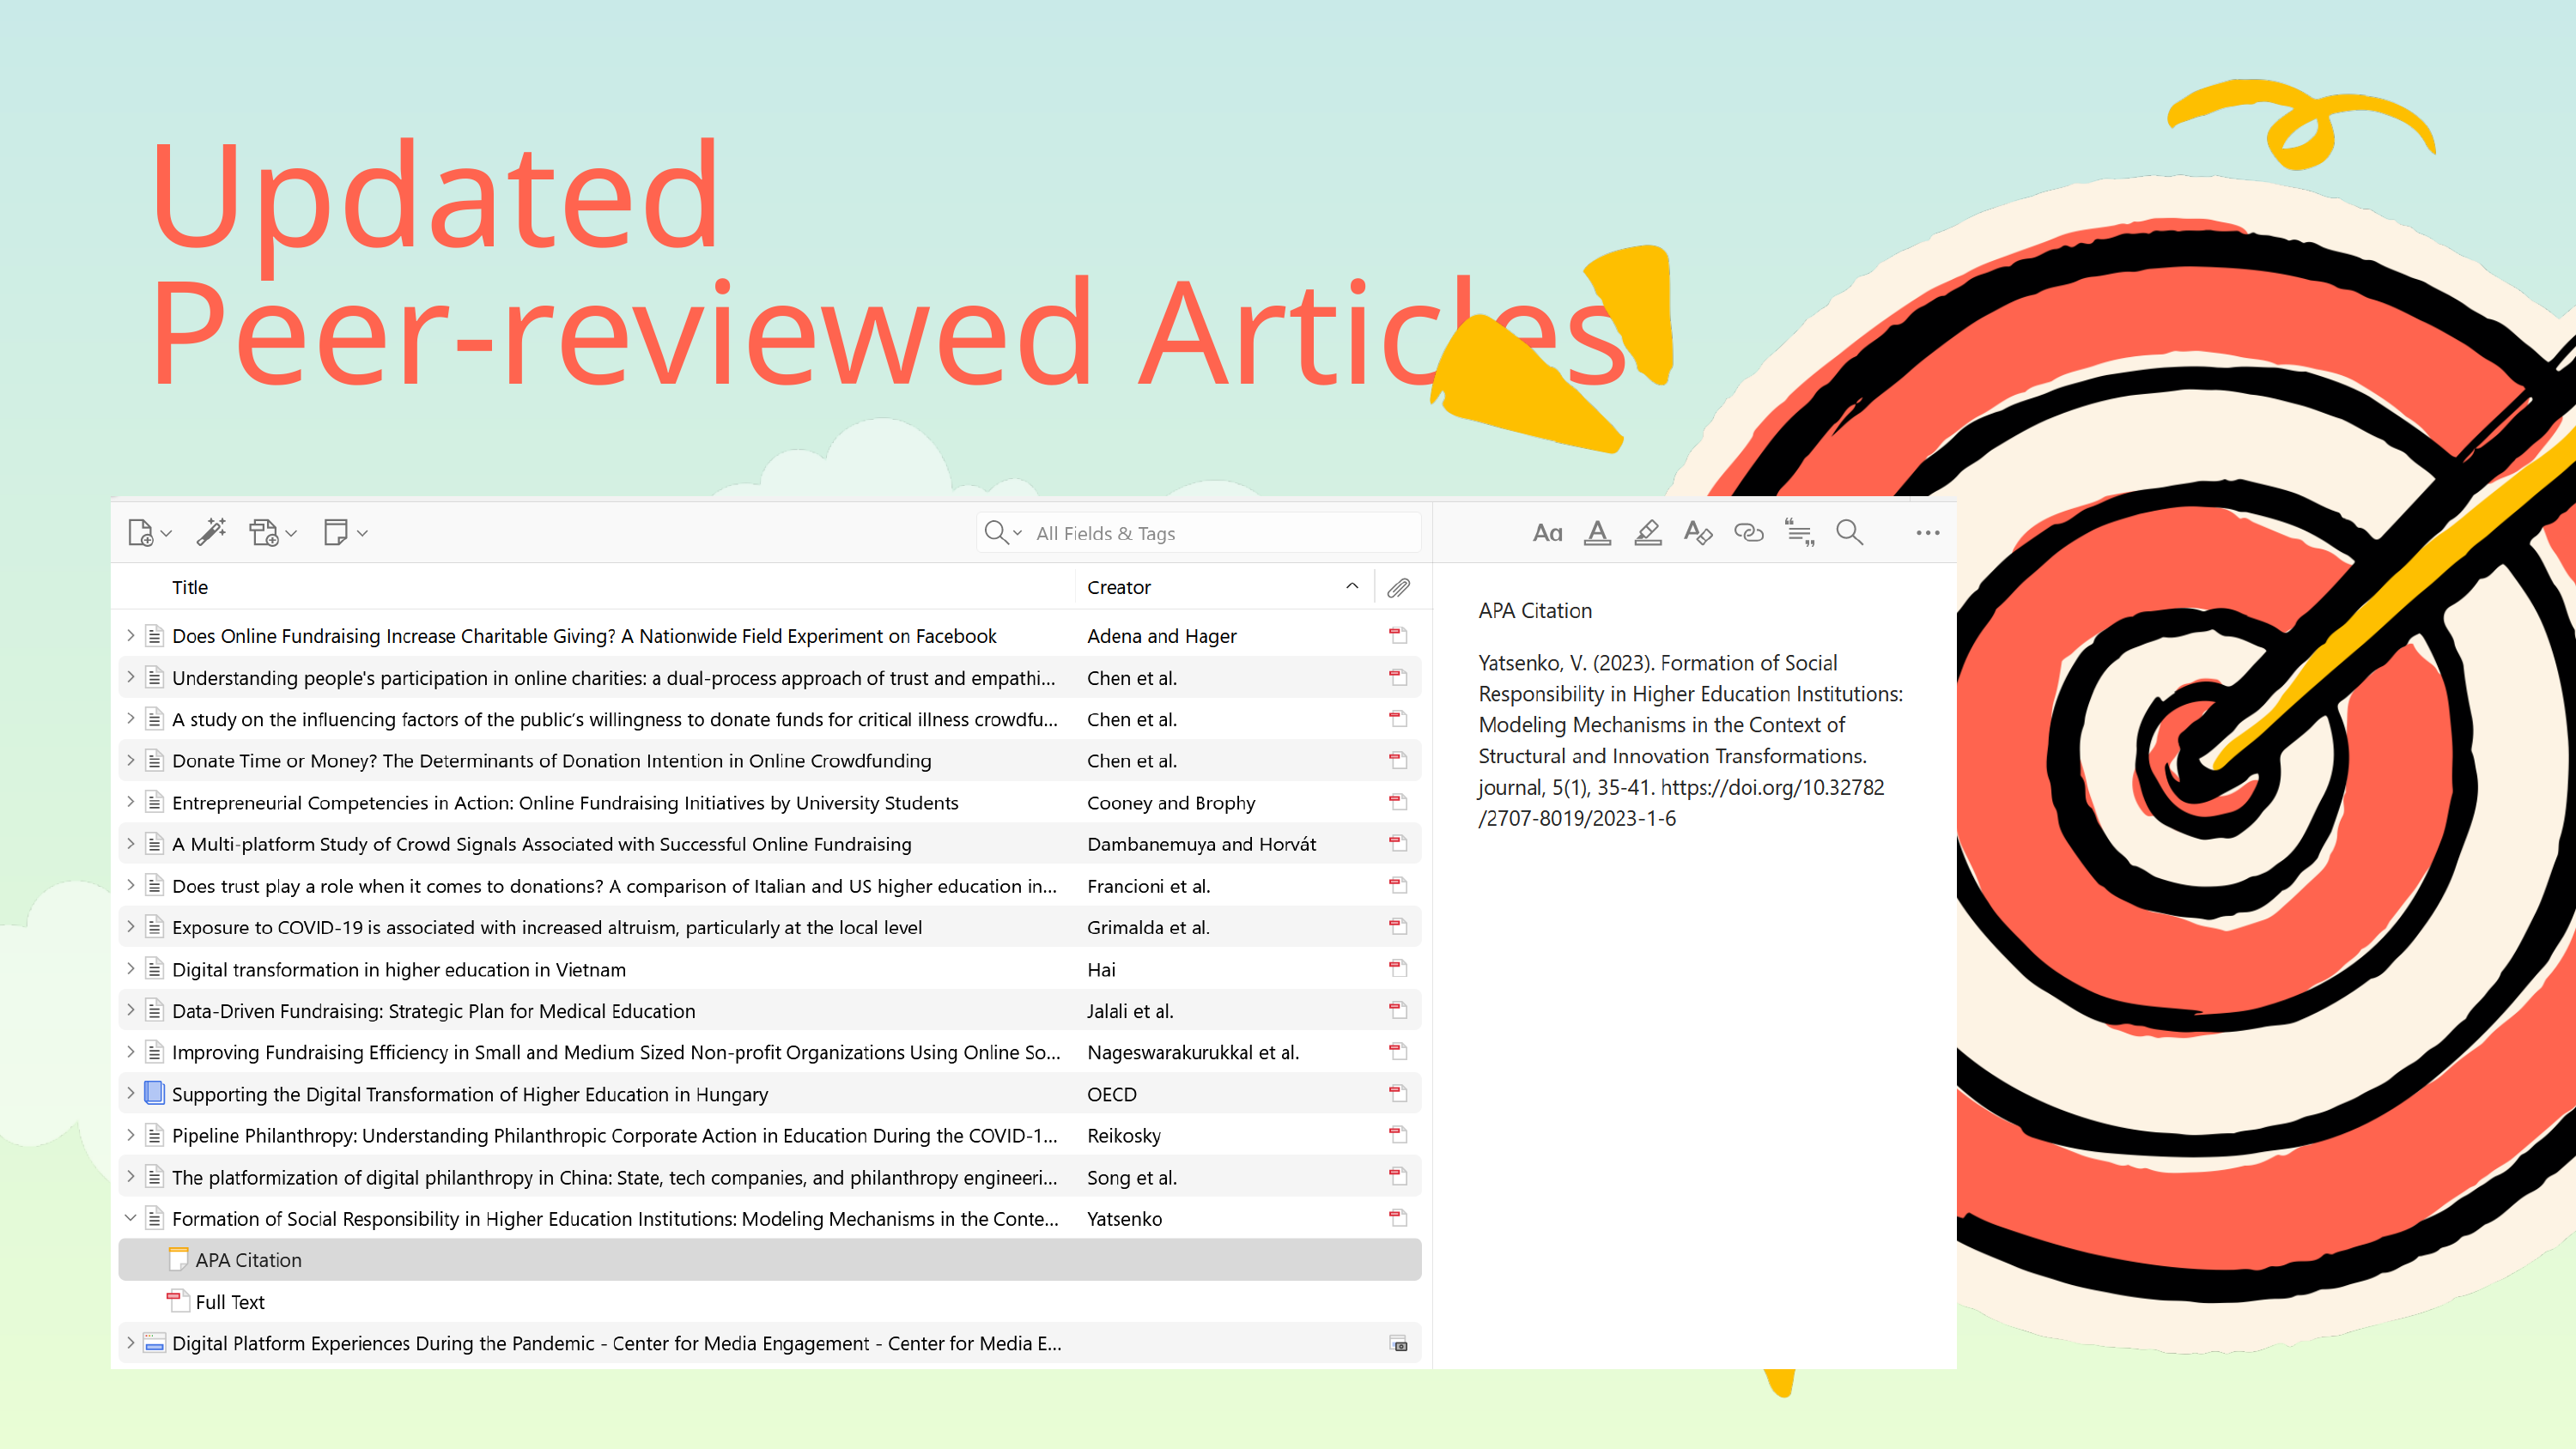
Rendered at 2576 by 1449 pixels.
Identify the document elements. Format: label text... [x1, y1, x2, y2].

picture [0, 0, 2576, 1400]
text_box Updated Peer-reviewed Articles [144, 136, 1425, 408]
